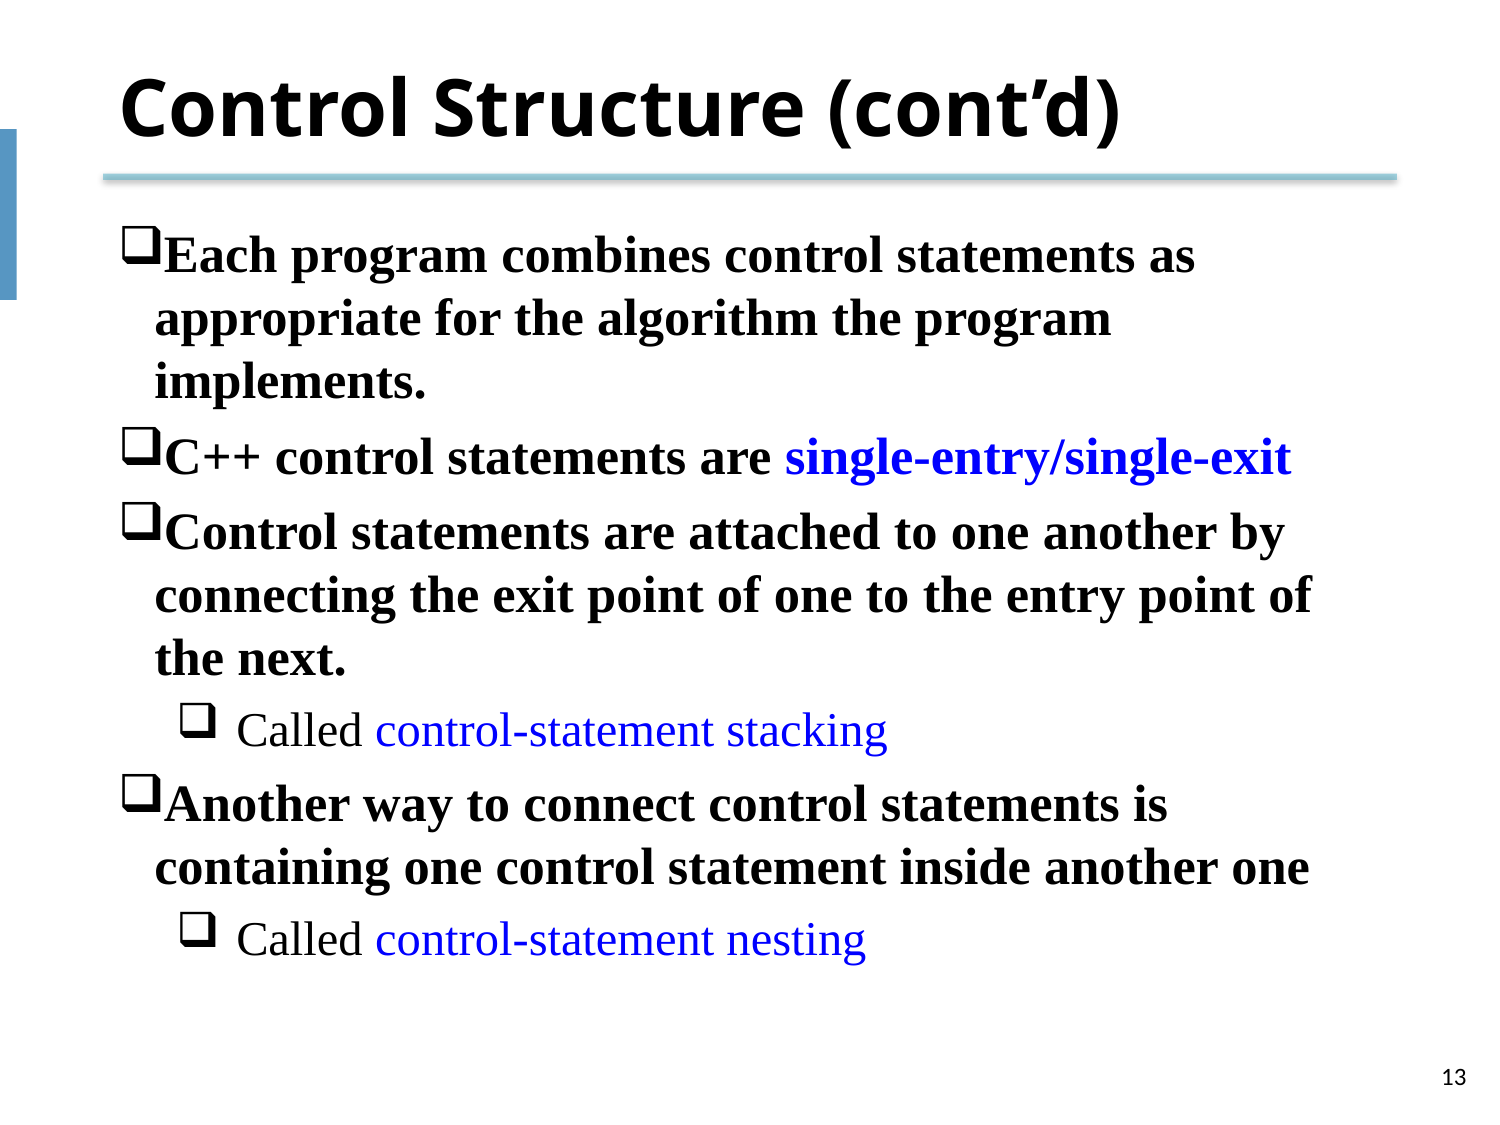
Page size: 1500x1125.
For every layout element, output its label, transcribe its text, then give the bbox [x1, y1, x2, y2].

slide_number 13 [1131, 1045, 1482, 1106]
list Each program combines control statements as appropriate for the algorithm the program implements. C++ control statements are single-entry/single-exit Control statements are attached to one another by connecting the exit point of one to the entry point of the next. Called control-statement stacking Another way to connect control statements is containing one control statement inside another one Called control-statement nesting [103, 212, 1397, 977]
title Control Structure (cont’d) [103, 25, 1397, 185]
